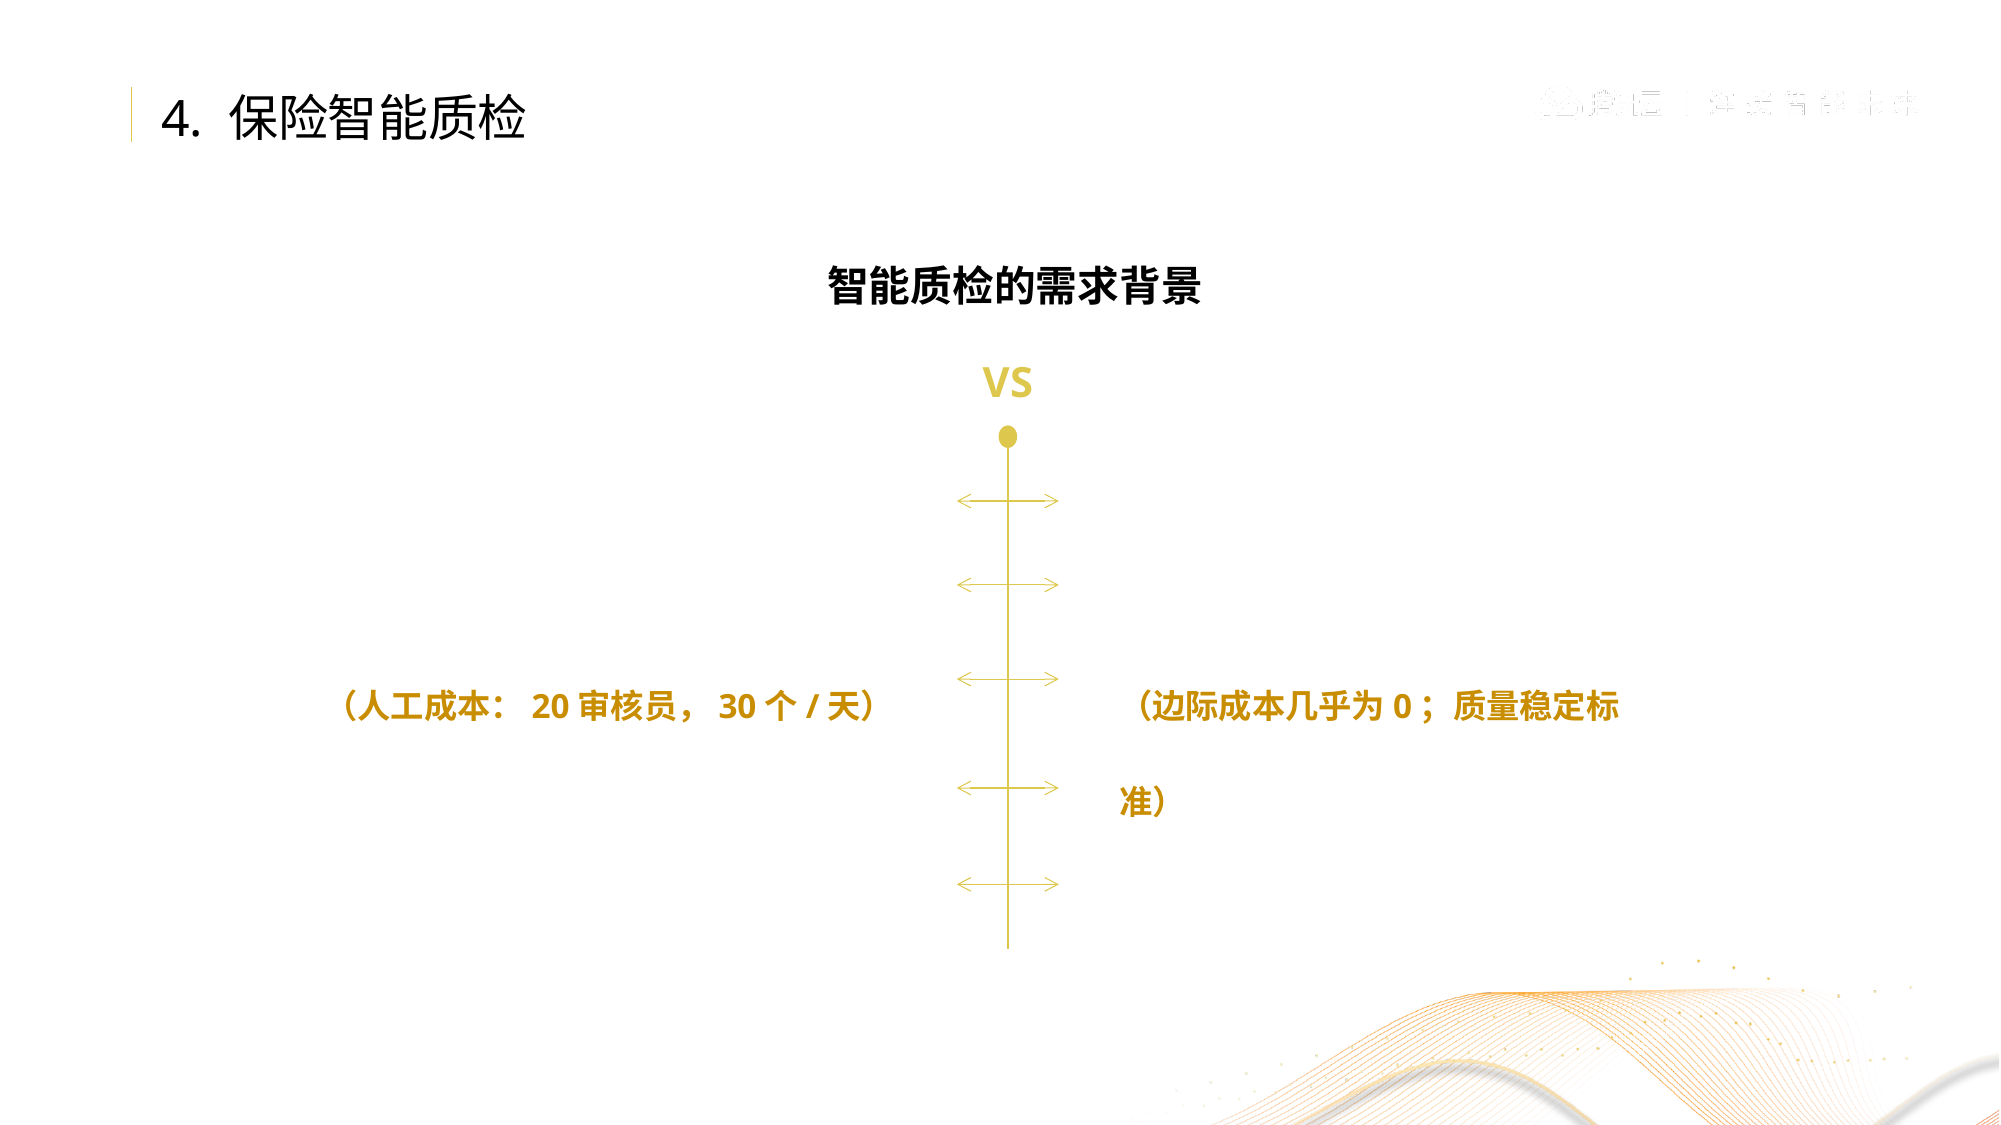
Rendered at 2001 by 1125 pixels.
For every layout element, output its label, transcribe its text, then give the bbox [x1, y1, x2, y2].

picture [1127, 622, 2000, 1125]
picture [1535, 85, 1918, 120]
text_box 4. 保险智能质检 [146, 79, 543, 155]
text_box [221, 252, 1684, 1027]
